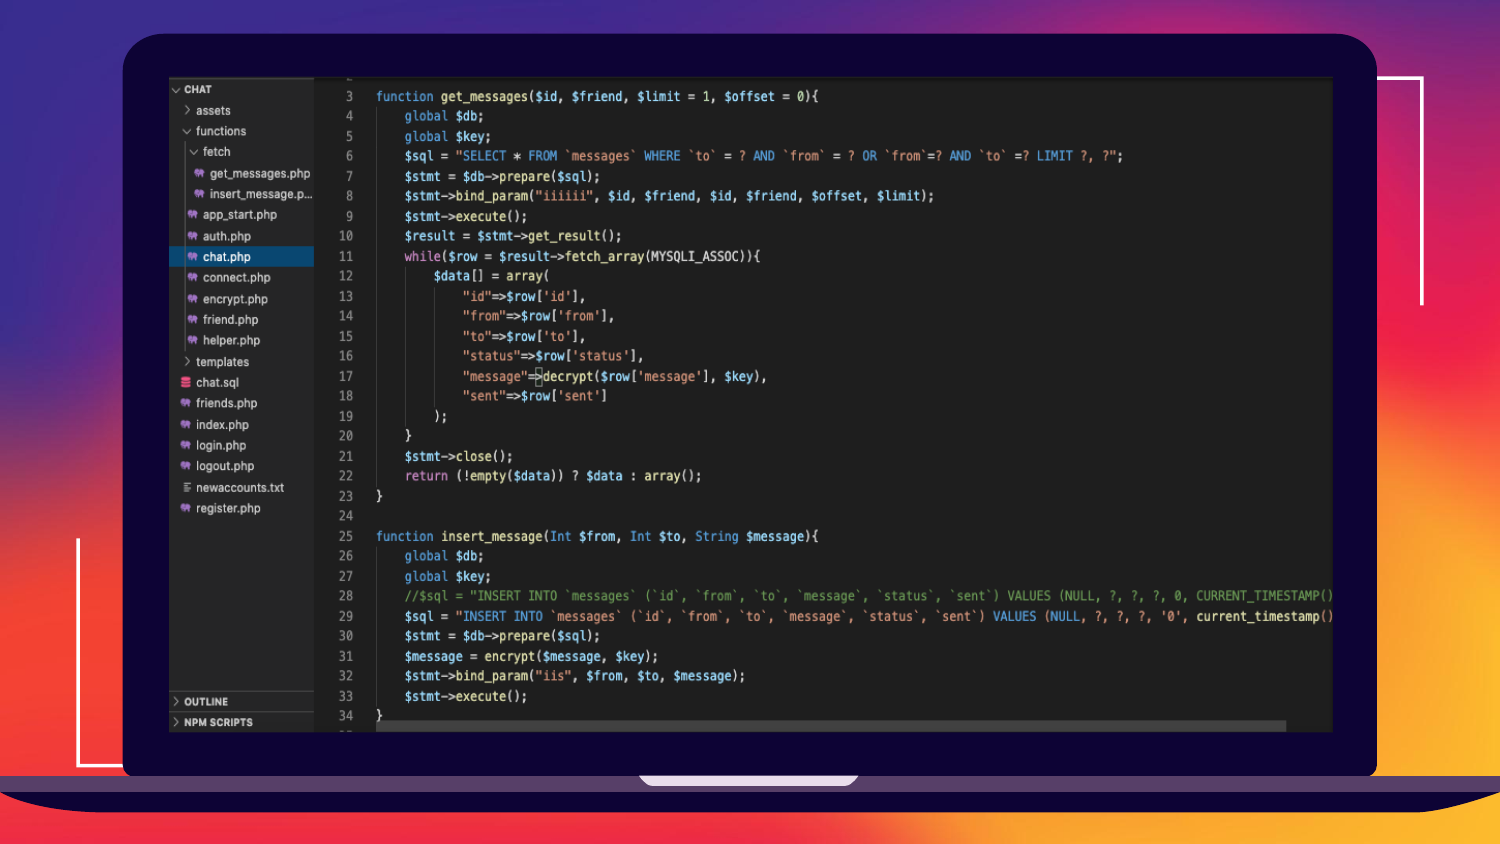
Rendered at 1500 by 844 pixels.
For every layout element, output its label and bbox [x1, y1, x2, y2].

picture [0, 813, 1500, 844]
text_box [0, 33, 1500, 813]
picture [0, 0, 1500, 33]
